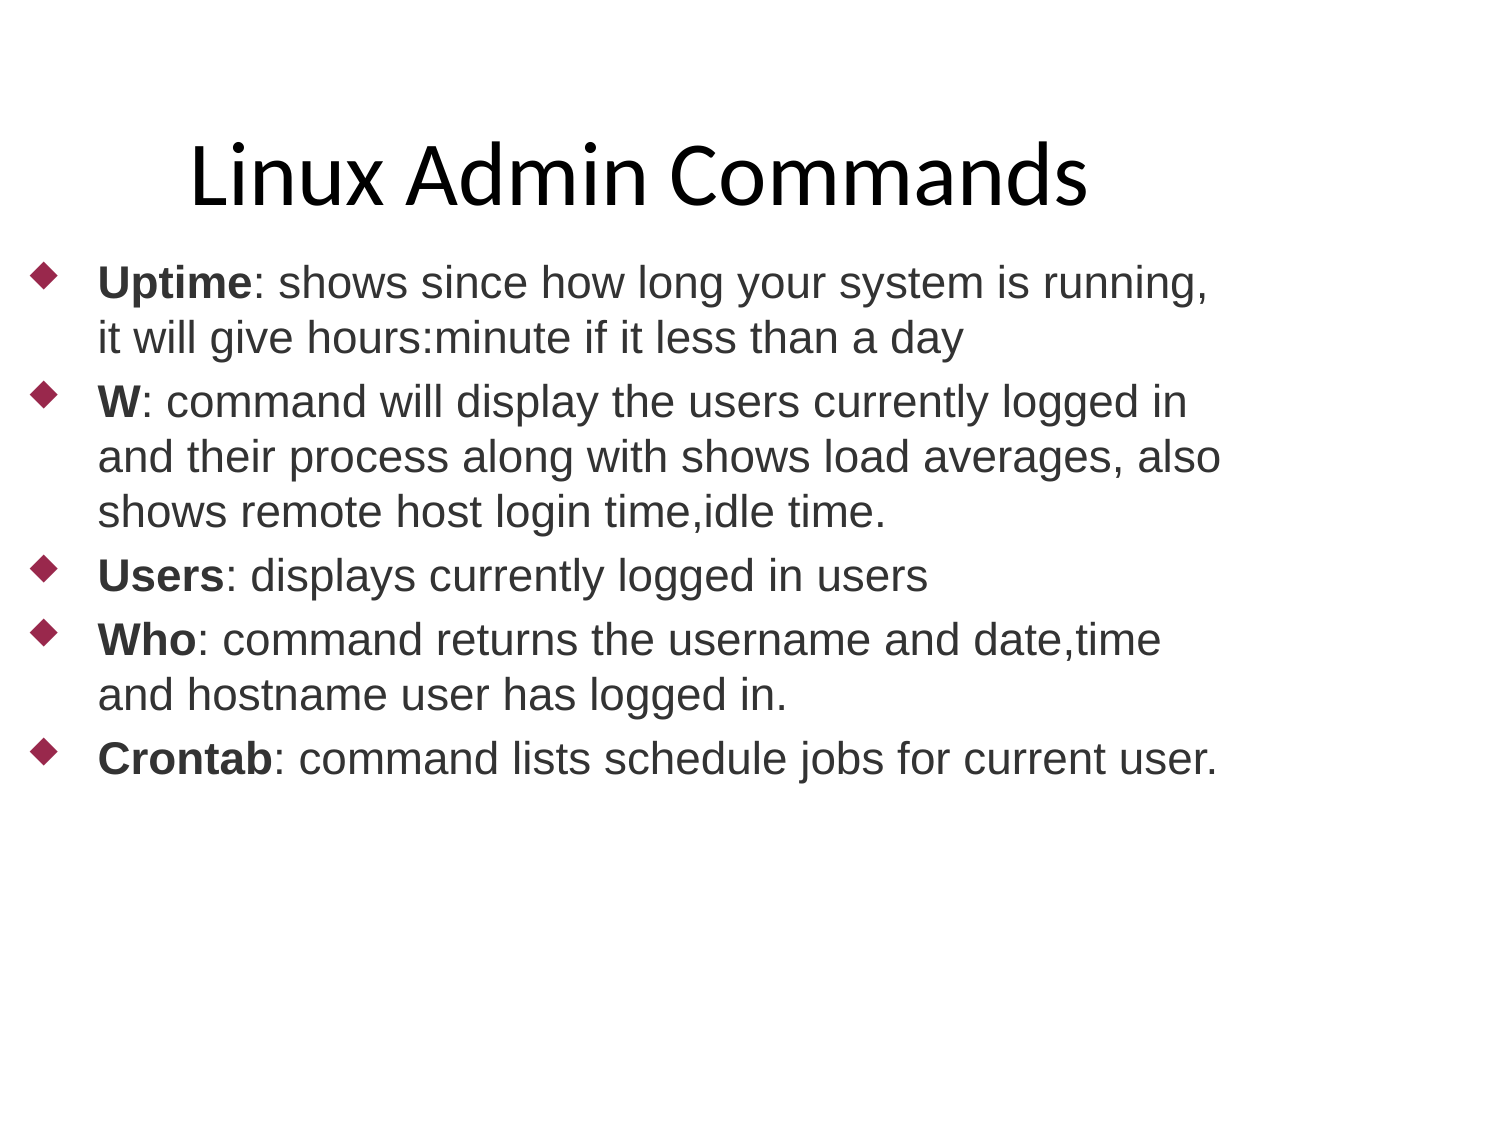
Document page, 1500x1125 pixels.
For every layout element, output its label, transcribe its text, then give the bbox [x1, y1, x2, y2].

list Uptime: shows since how long your system is running, it will give hours:minute if it less than a day W: command will display the users currently logged in and their process along with shows load averages, also shows remote host login time,idle time. Users: displays currently logged in users Who: command returns the username and date,time and hostname user has logged in. Crontab: command lists schedule jobs for current user. [0, 244, 1253, 1059]
title Linux Admin Commands [0, 74, 1281, 263]
